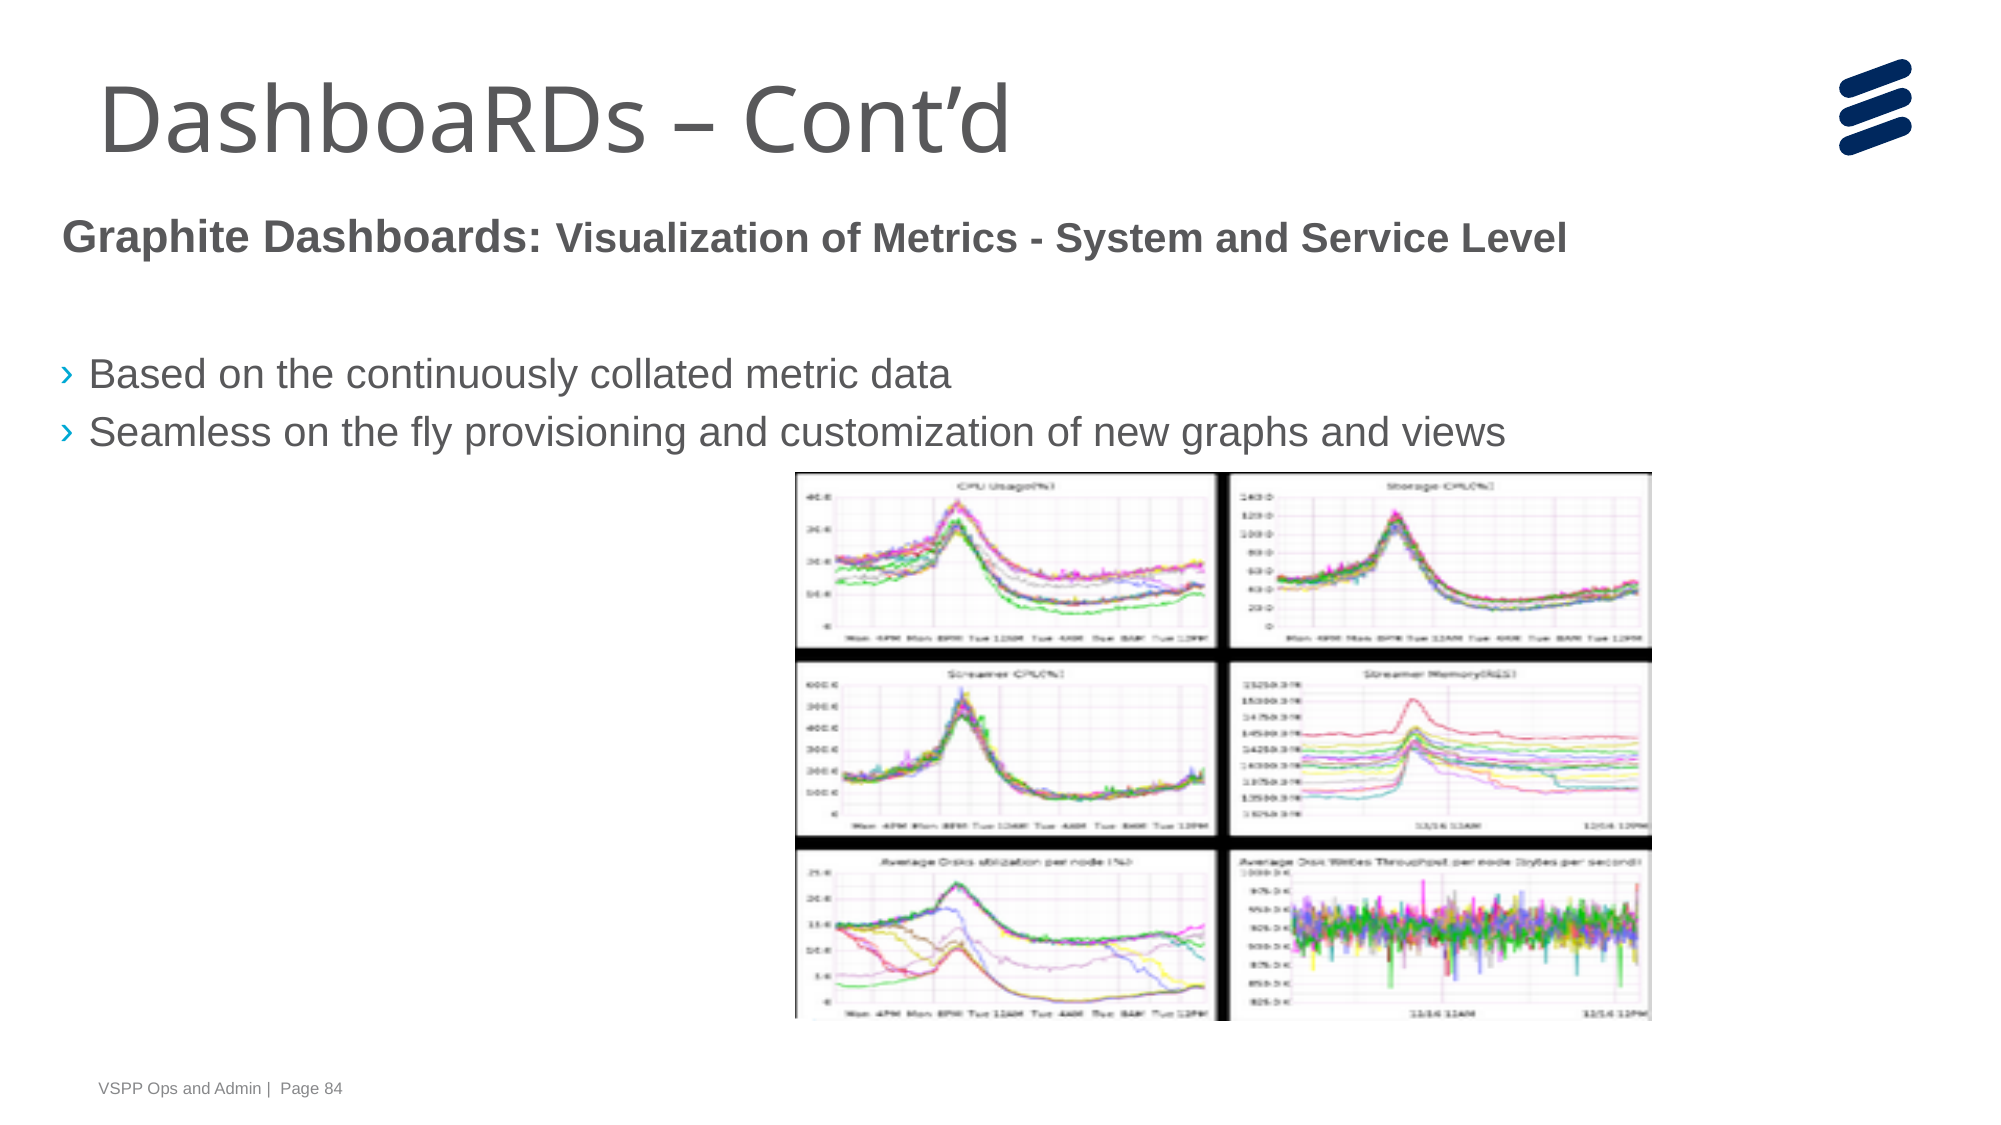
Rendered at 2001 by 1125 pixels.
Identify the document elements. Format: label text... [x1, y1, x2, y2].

text_box Graphite Dashboards: Visualization of Metrics - System and Service Level [49, 206, 1844, 334]
picture [795, 472, 1653, 1022]
list Based on the continuously collated metric data Seamless on the fly provisioning and customization of new graphs and views [47, 334, 1875, 967]
title DashboaRDs – Cont’d [85, 39, 1823, 206]
